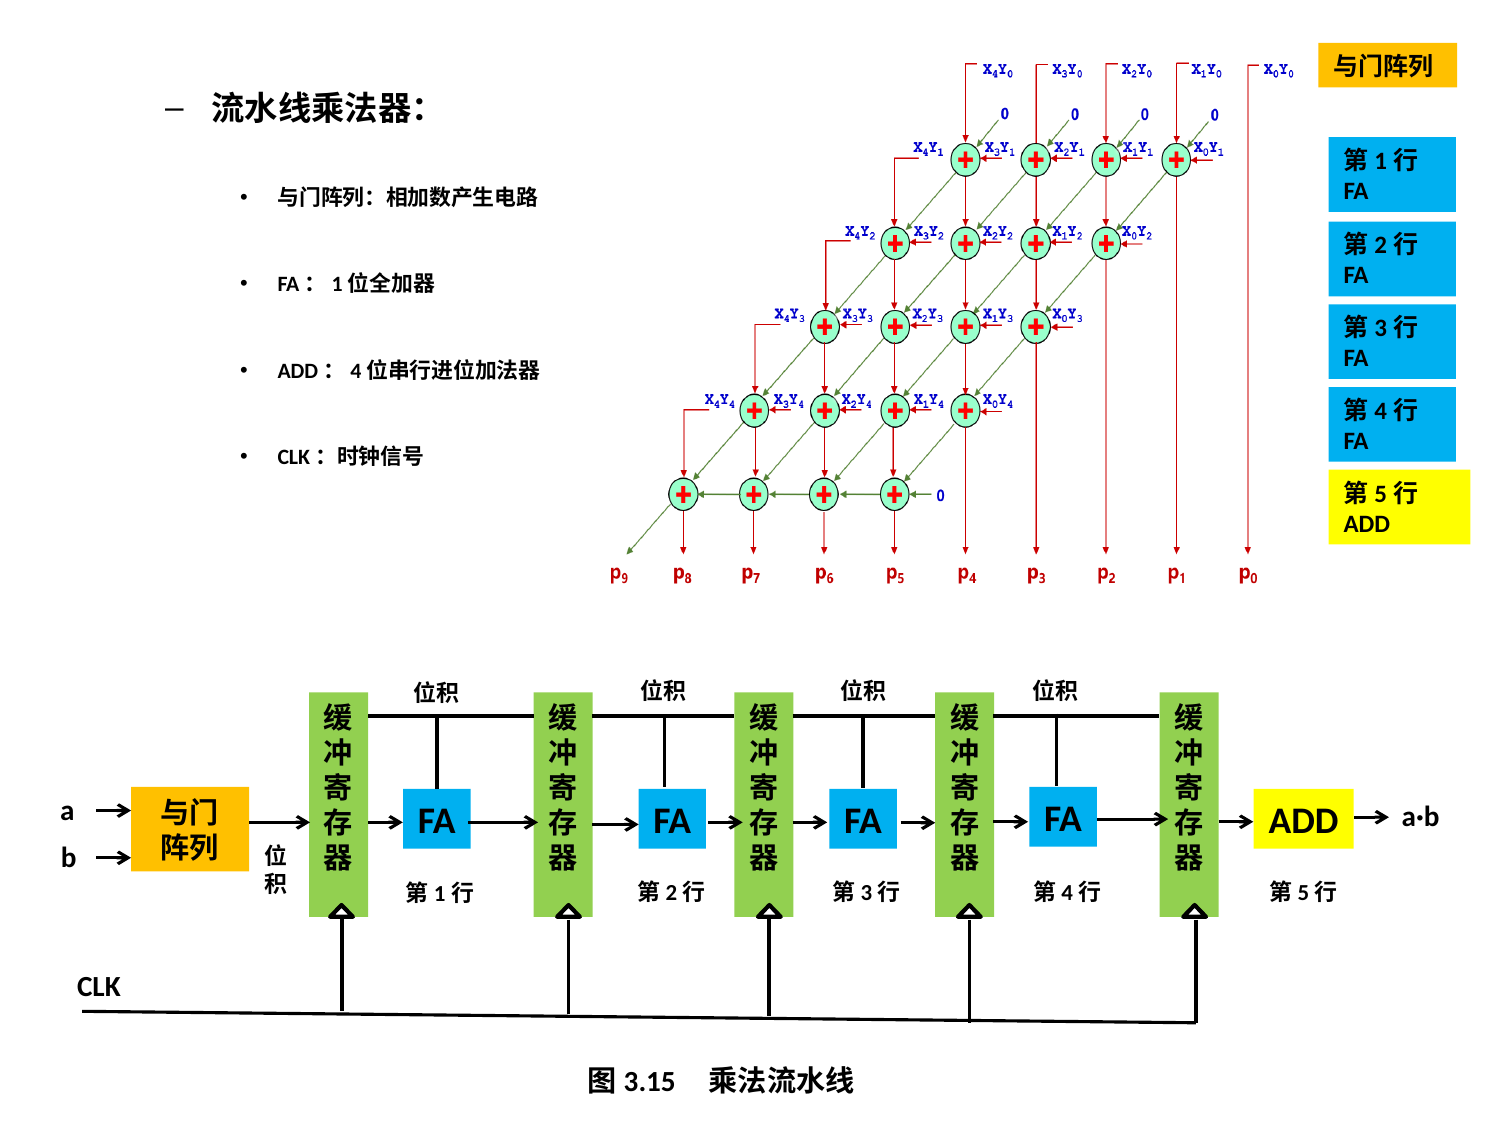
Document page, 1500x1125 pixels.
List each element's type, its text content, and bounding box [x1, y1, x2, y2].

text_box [559, 42, 1471, 598]
list 流水线乘法器： 与门阵列：相加数产生电路 FA：1位全加器 ADD：4位串行进位加法器 CLK：时钟信号 [75, 79, 1425, 667]
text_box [44, 668, 1456, 1024]
text_box 图3.15 乘法流水线 [572, 1055, 1046, 1105]
